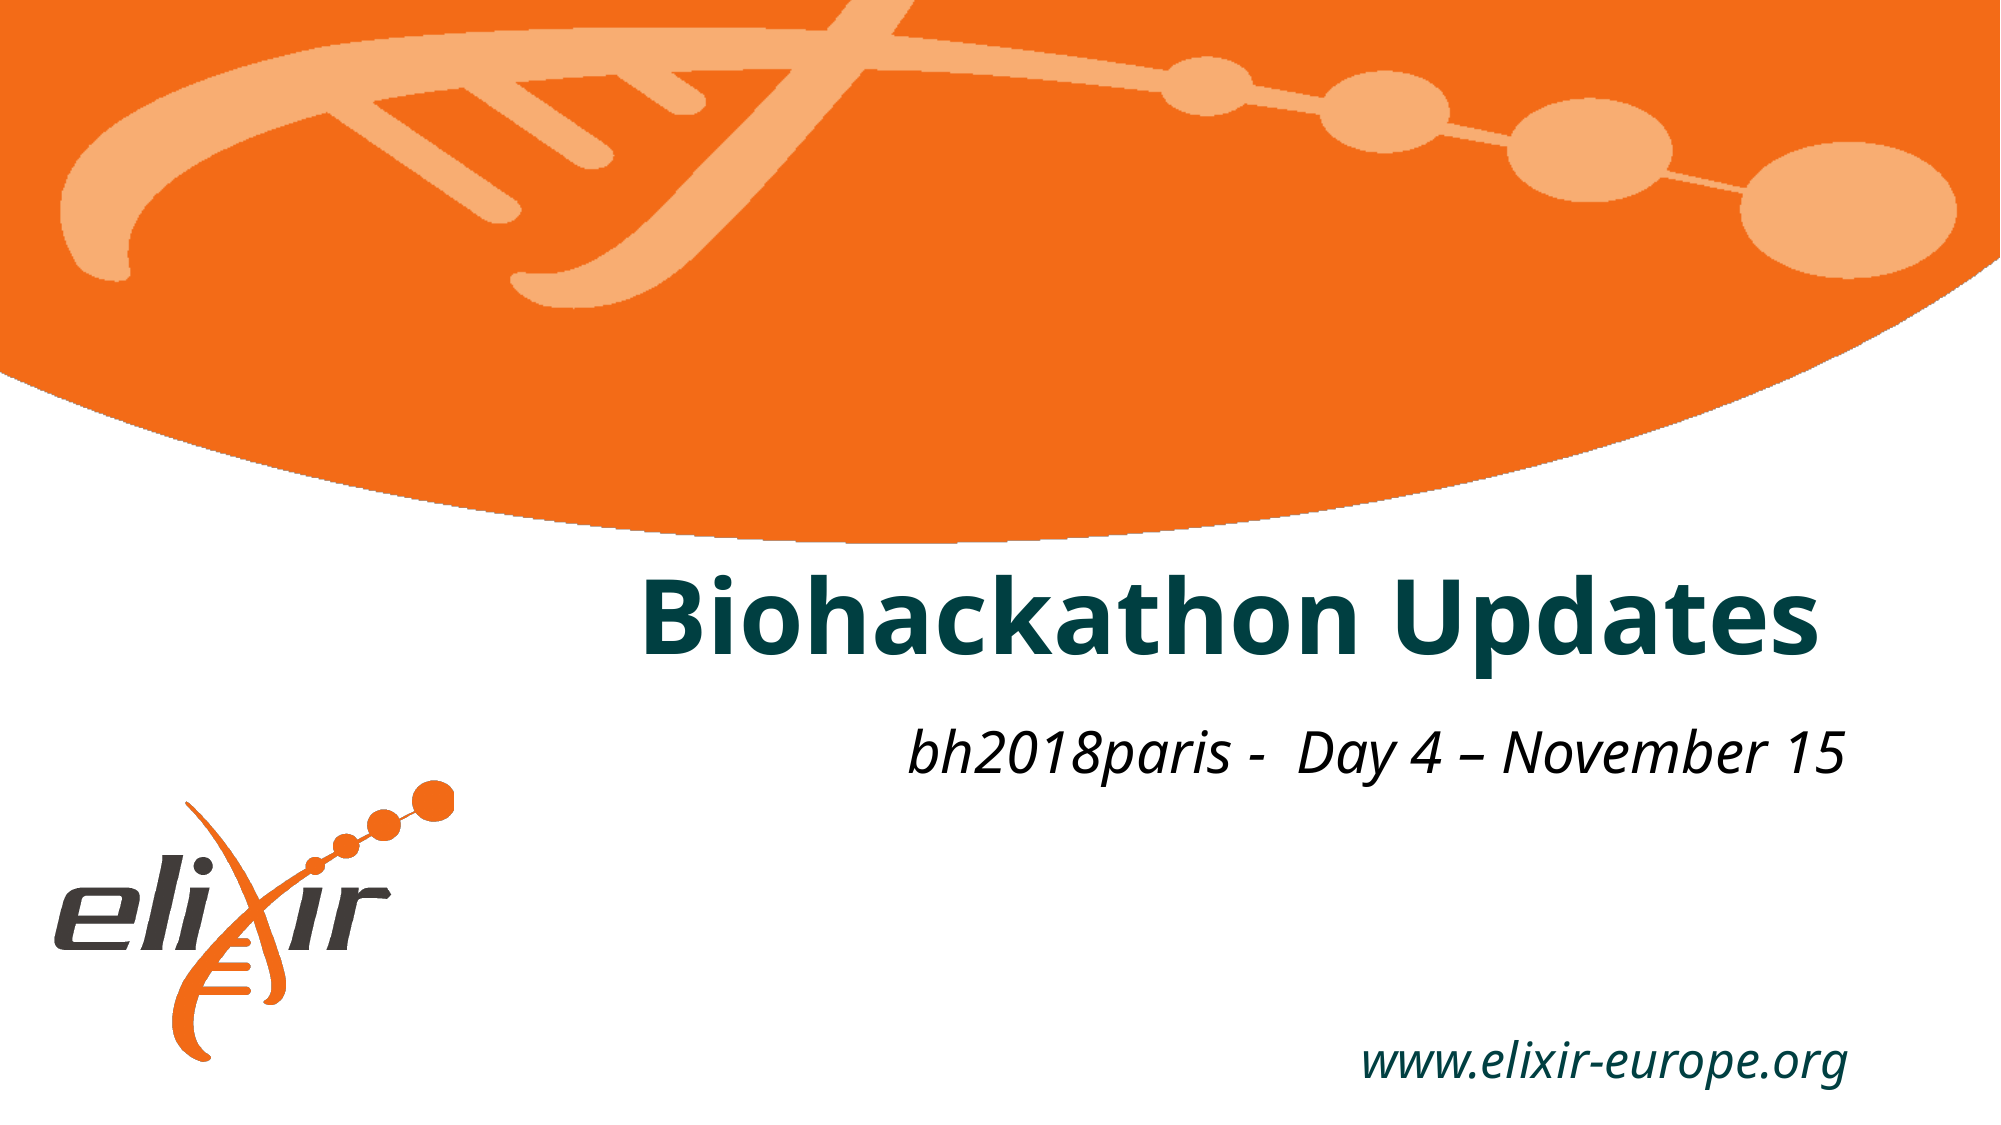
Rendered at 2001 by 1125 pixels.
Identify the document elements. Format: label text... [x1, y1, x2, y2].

picture [0, 0, 2000, 1085]
title Biohackathon Updates [149, 550, 1850, 693]
subtitle bh2018paris - Day 4 – November 15 [574, 704, 1847, 852]
